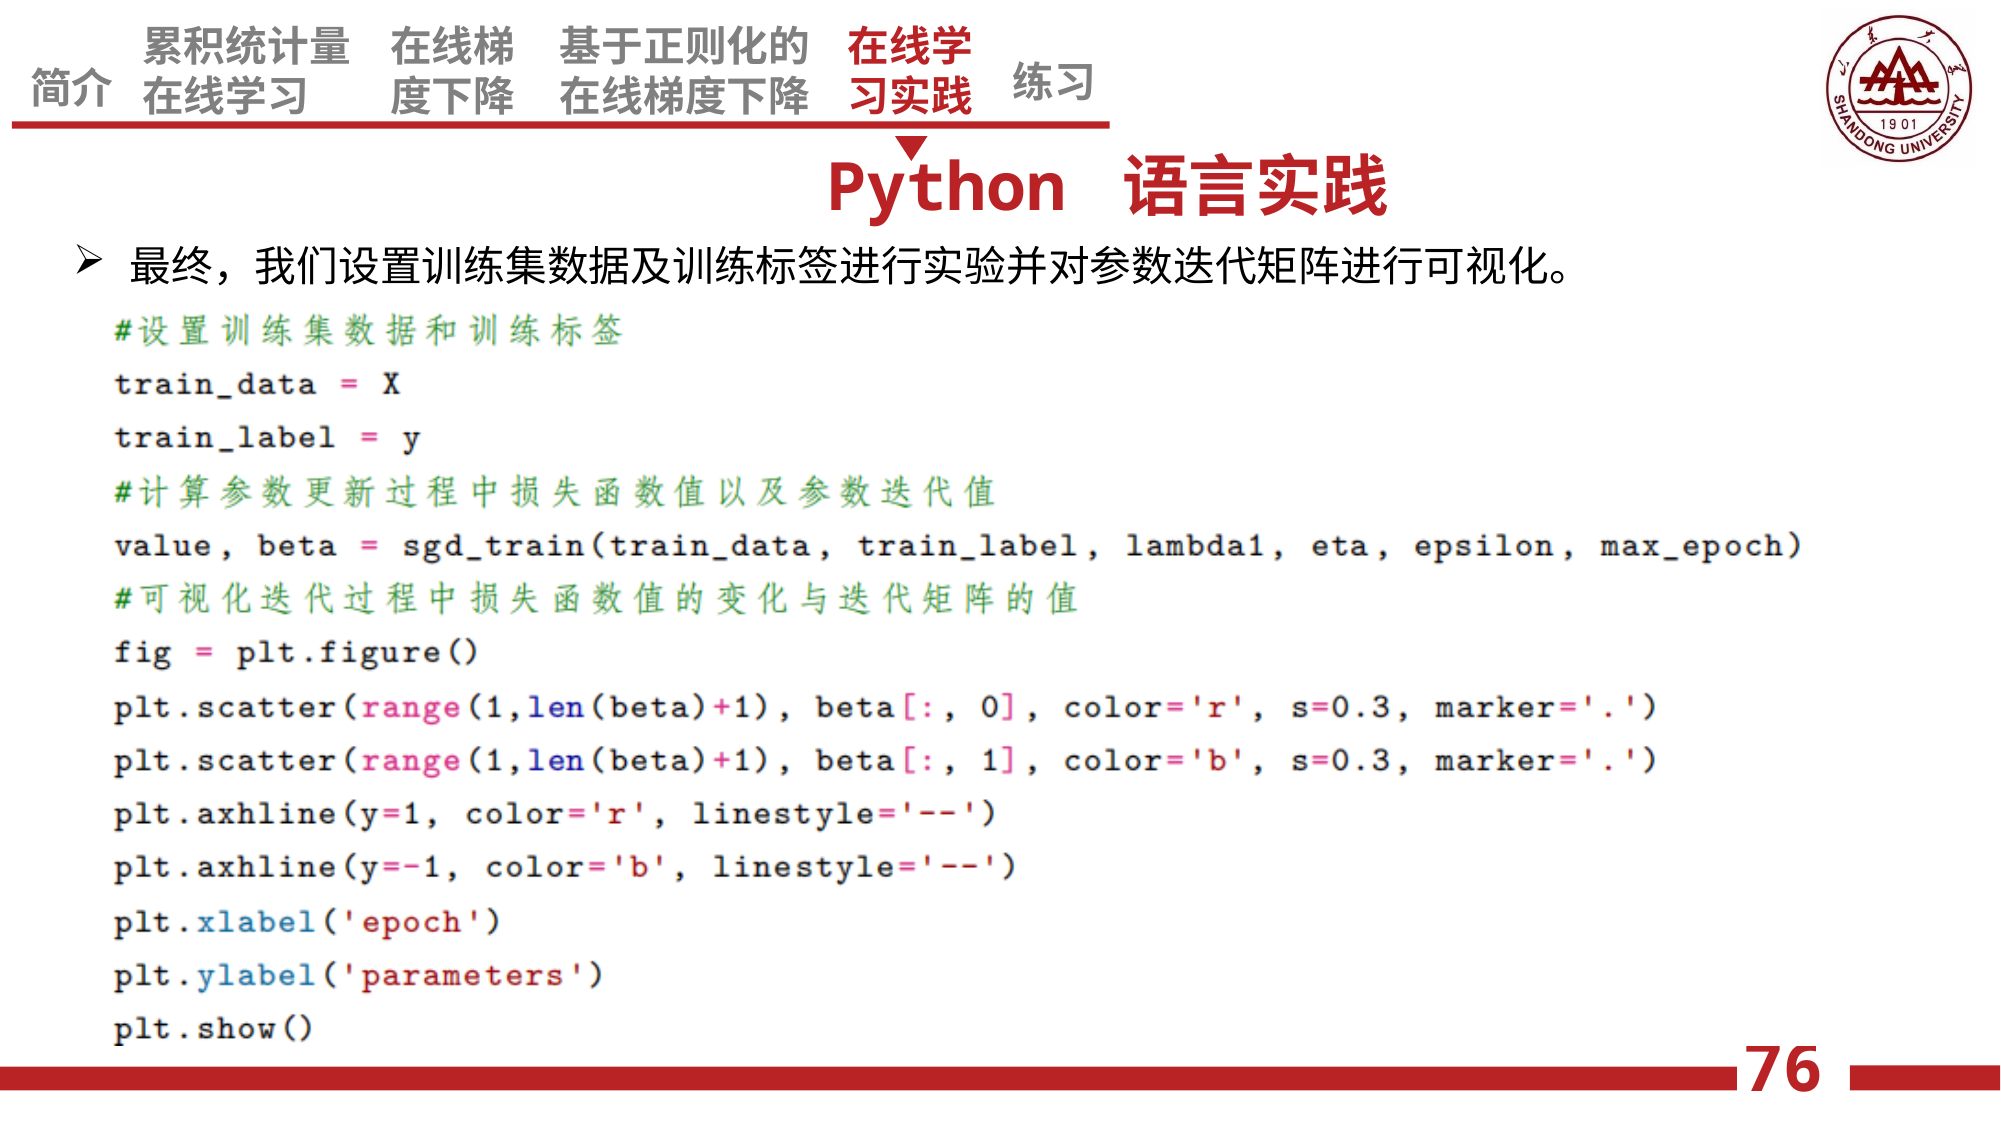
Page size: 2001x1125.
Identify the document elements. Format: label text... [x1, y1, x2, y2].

picture [1820, 9, 1977, 167]
text_box 最终，我们设置训练集数据及训练标签进行实验并对参数迭代矩阵进行可视化。 [58, 232, 1705, 297]
picture [100, 297, 1820, 1047]
text_box Python 语言实践 [691, 136, 1404, 232]
